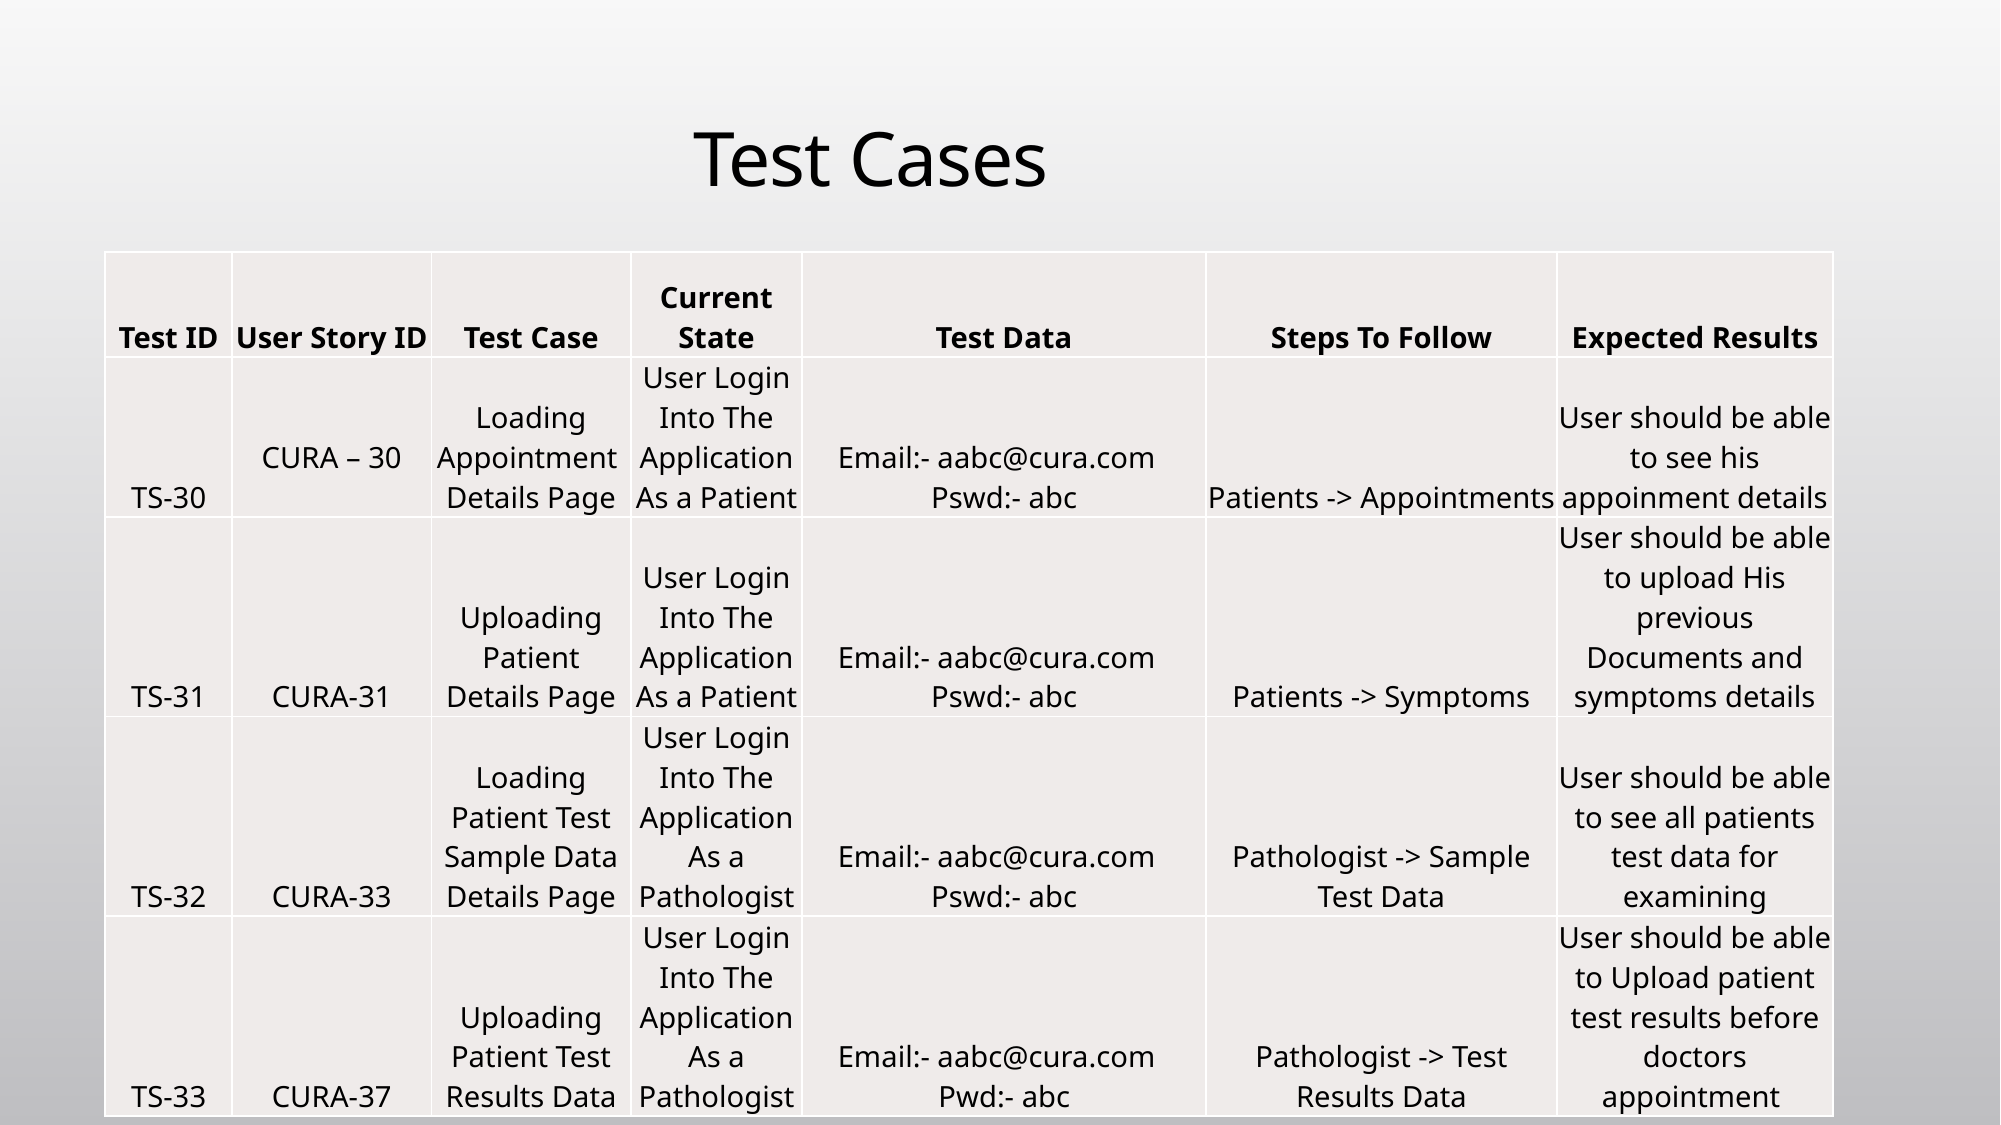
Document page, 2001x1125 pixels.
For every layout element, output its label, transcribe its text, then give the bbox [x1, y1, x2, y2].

table_cell Uploading Patient Details Page [432, 518, 630, 716]
table_cell Pathologist -> Sample Test Data [1207, 717, 1556, 915]
table_cell CURA-31 [233, 518, 431, 716]
table_cell Loading Patient Test Sample Data Details Page [432, 717, 630, 915]
table_cell TS-32 [106, 717, 231, 915]
table_cell User Login Into The Application As a Patient [632, 358, 801, 516]
table_cell CURA-33 [233, 717, 431, 915]
table_header Test ID [106, 253, 231, 356]
table_cell User should be able to Upload patient test results before doctors appointment [1558, 917, 1832, 1115]
table_cell User Login Into The Application As a Pathologist [632, 917, 801, 1115]
table_cell User should be able to upload His previous Documents and symptoms details [1558, 518, 1832, 716]
table_cell Uploading Patient Test Results Data [432, 917, 630, 1115]
table_cell TS-31 [106, 518, 231, 716]
table_cell User should be able to see his appoinment details [1558, 358, 1832, 516]
table_cell User should be able to see all patients test data for examining [1558, 717, 1832, 915]
table_header Steps To Follow [1207, 253, 1556, 356]
table_cell Email:- aabc@cura.com Pwd:- abc [803, 917, 1205, 1115]
table_cell User Login Into The Application As a Pathologist [632, 717, 801, 915]
table_cell Pathologist -> Test Results Data [1207, 917, 1556, 1115]
table_cell Patients -> Appointments [1207, 358, 1556, 516]
table_cell TS-33 [106, 917, 231, 1115]
table_header Test Case [432, 253, 630, 356]
table_cell TS-30 [106, 358, 231, 516]
table_cell User Login Into The Application As a Patient [632, 518, 801, 716]
title Test Cases [38, 66, 1704, 210]
table_header Test Data [803, 253, 1205, 356]
table_cell Patients -> Symptoms [1207, 518, 1556, 716]
table_header User Story ID [233, 253, 431, 356]
table_cell Email:- aabc@cura.com Pswd:- abc [803, 518, 1205, 716]
table_cell CURA-37 [233, 917, 431, 1115]
table_header Expected Results [1558, 253, 1832, 356]
table_header Current State [632, 253, 801, 356]
table_cell CURA – 30 [233, 358, 431, 516]
table_cell Email:- aabc@cura.com Pswd:- abc [803, 717, 1205, 915]
table_cell Loading Appointment Details Page [432, 358, 630, 516]
table_cell Email:- aabc@cura.com Pswd:- abc [803, 358, 1205, 516]
